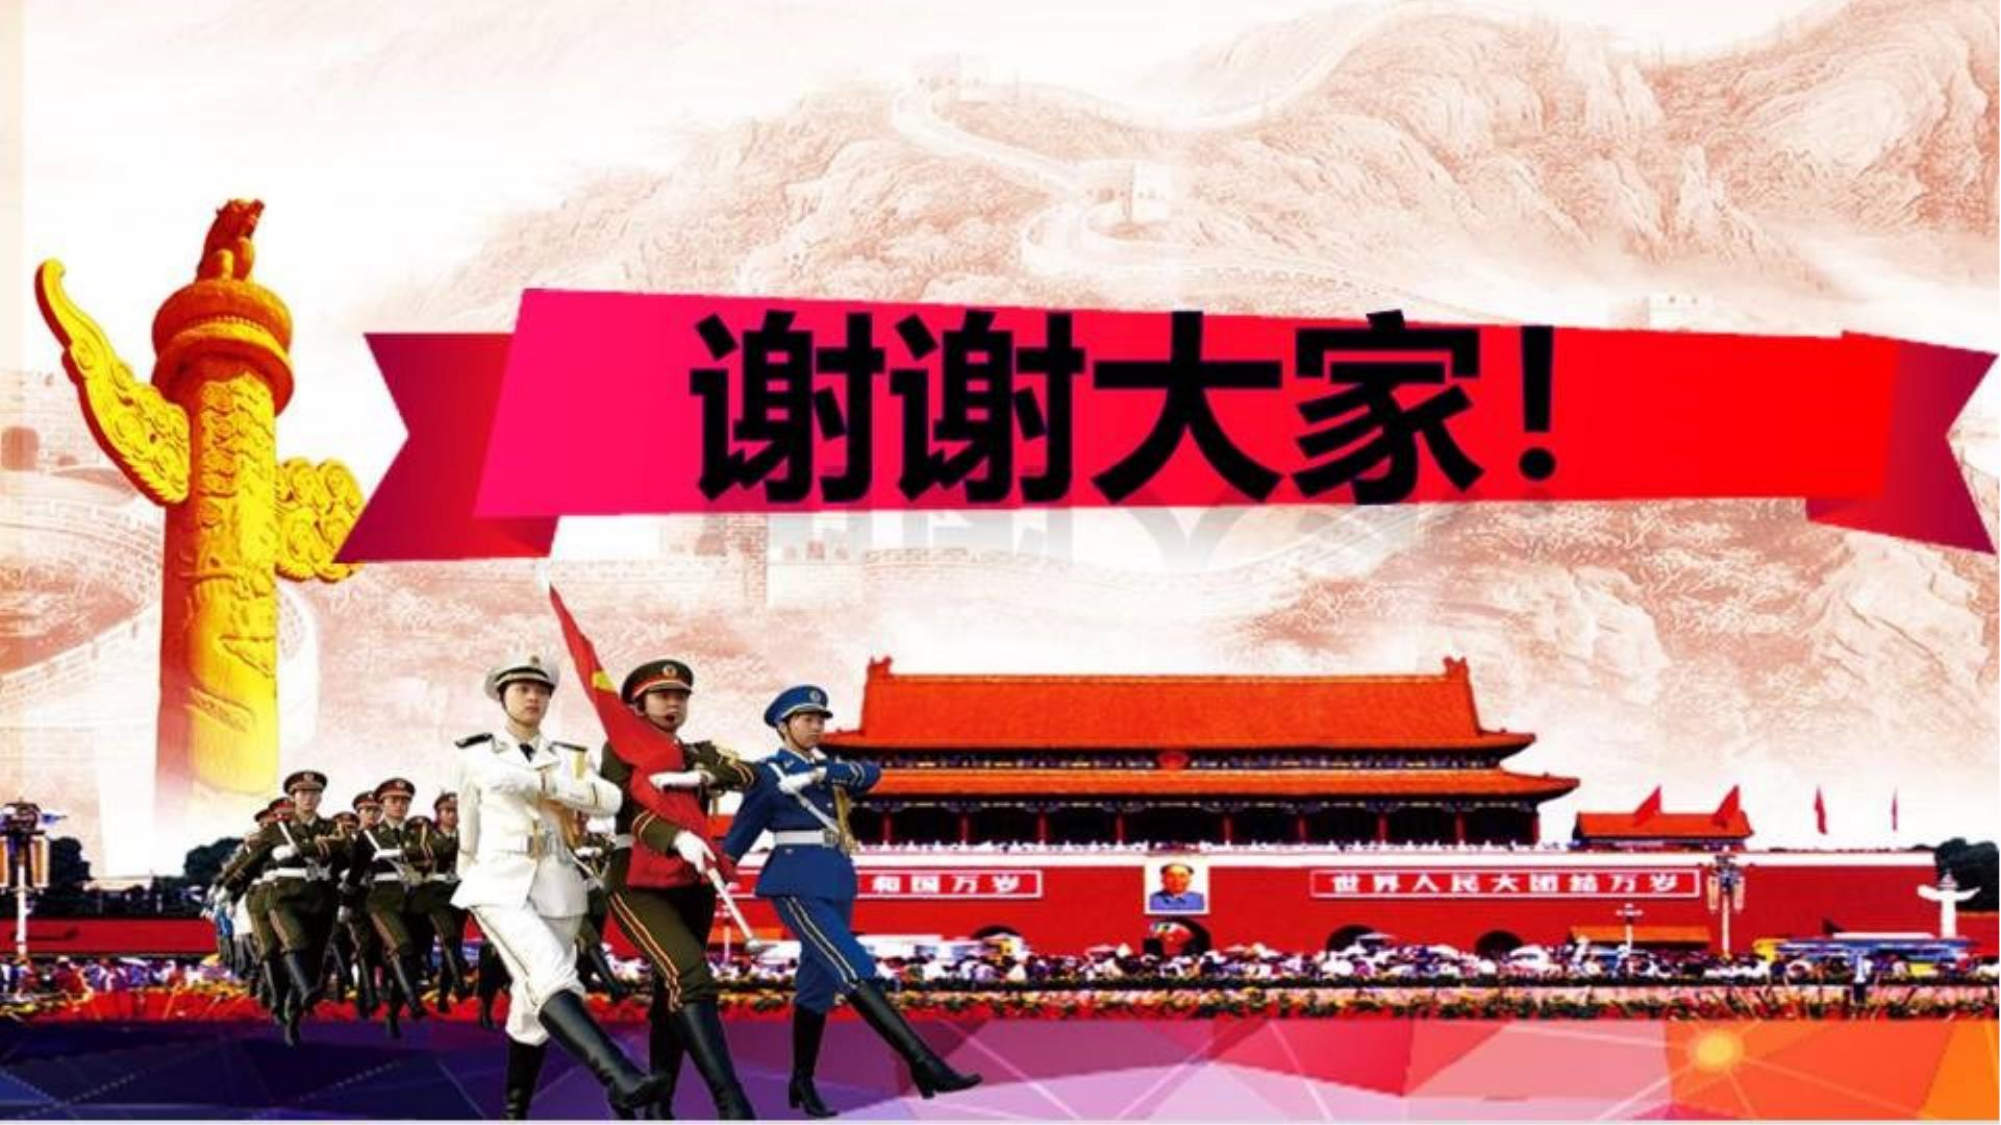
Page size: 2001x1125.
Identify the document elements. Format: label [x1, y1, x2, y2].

text_box [0, 0, 2000, 1125]
